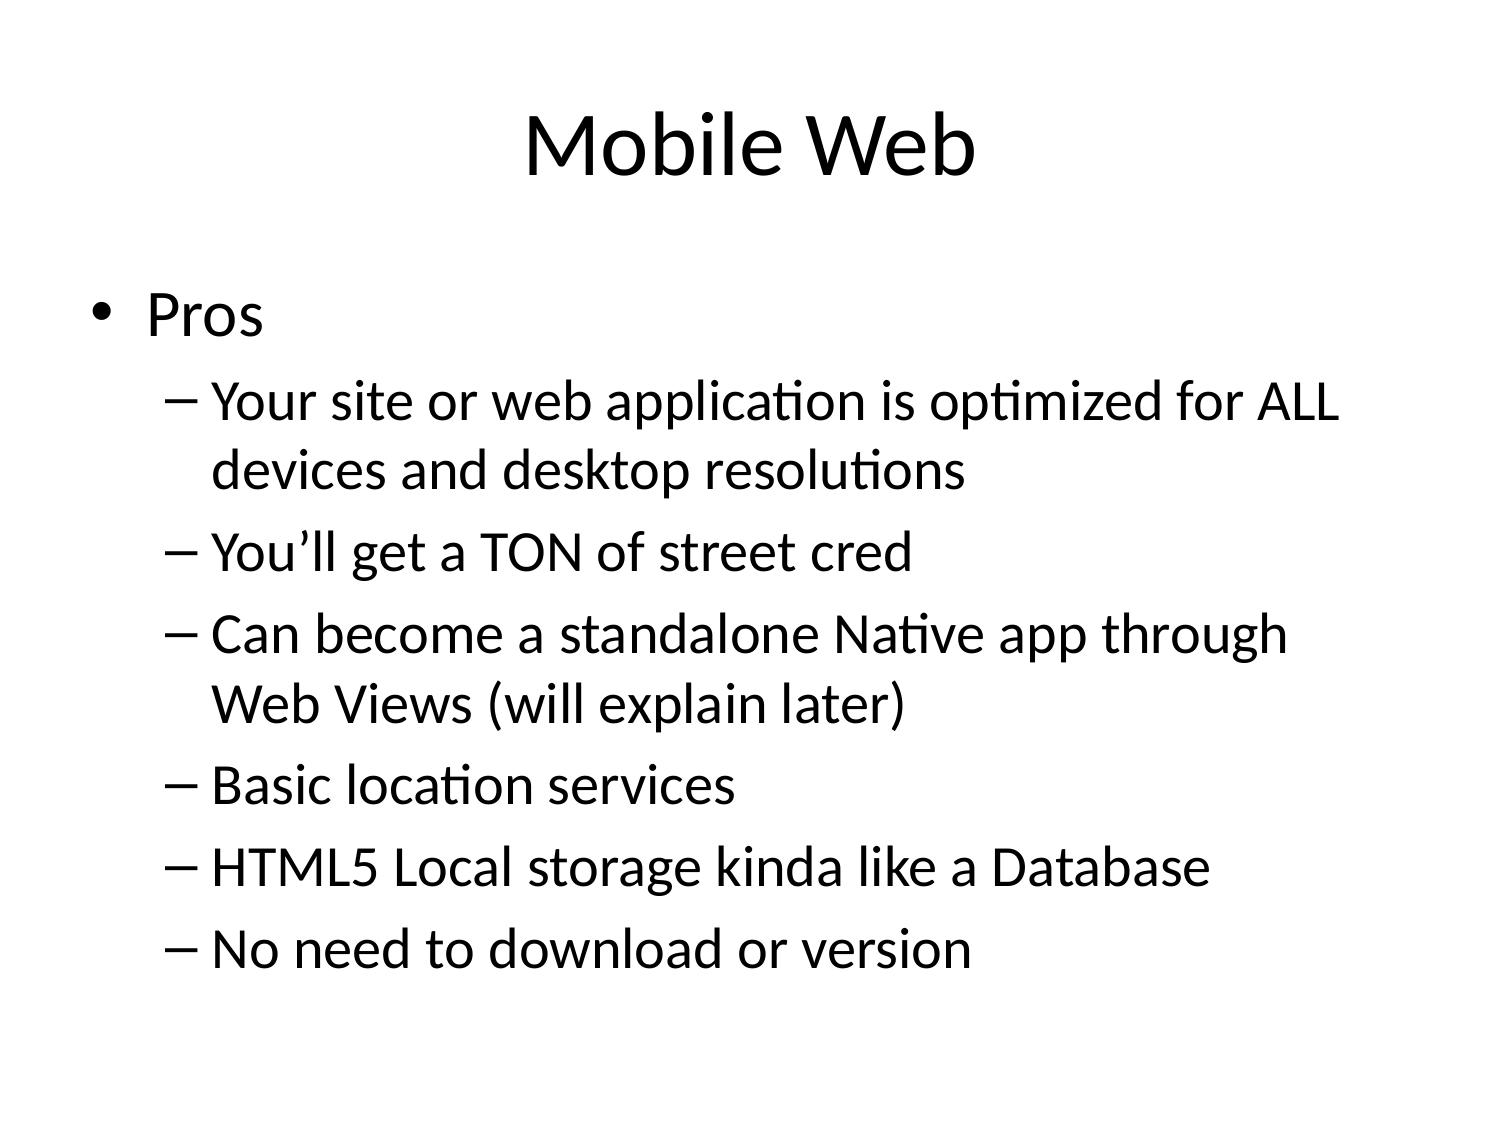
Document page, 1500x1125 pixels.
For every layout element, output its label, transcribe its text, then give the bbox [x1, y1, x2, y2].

list Pros Your site or web application is optimized for ALL devices and desktop resolutions You’ll get a TON of street cred Can become a standalone Native app through Web Views (will explain later) Basic location services HTML5 Local storage kinda like a Database No need to download or version [75, 262, 1425, 1005]
title Mobile Web [75, 45, 1425, 233]
